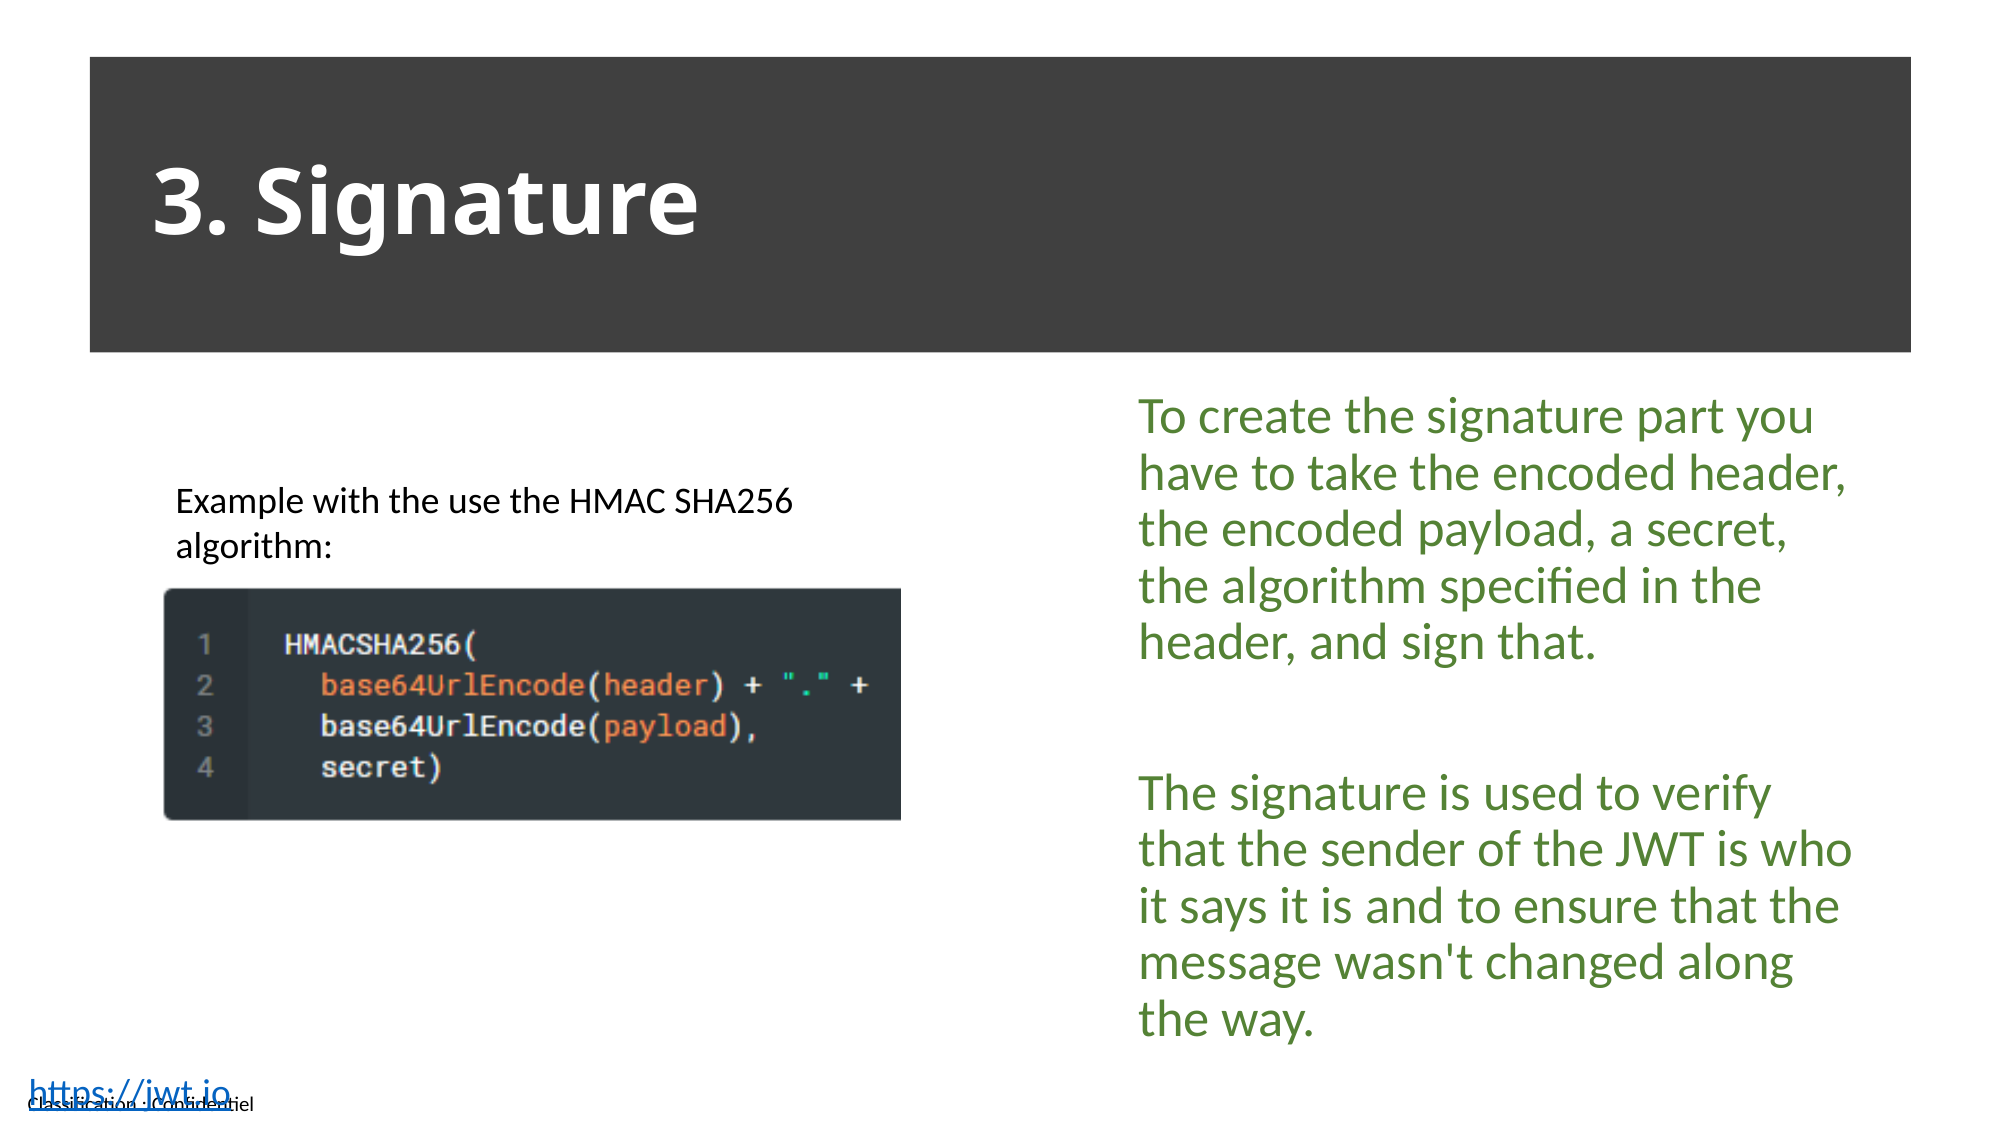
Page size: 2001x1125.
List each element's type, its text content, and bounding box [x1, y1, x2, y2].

picture [160, 580, 901, 839]
text_box [89, 56, 1912, 353]
text_box https://jwt.io [0, 1060, 246, 1121]
title 3. Signature [137, 96, 1863, 314]
list To create the signature part you have to take the encoded header, the encoded payload, a secret, the algorithm specified in the header, and sign that. The signature is used to verify that the sender of the JWT is who it says it is and to ensure that the message wasn't changed along the way. [1123, 380, 1870, 1061]
text_box Example with the use the HMAC SHA256 algorithm: [160, 469, 925, 574]
